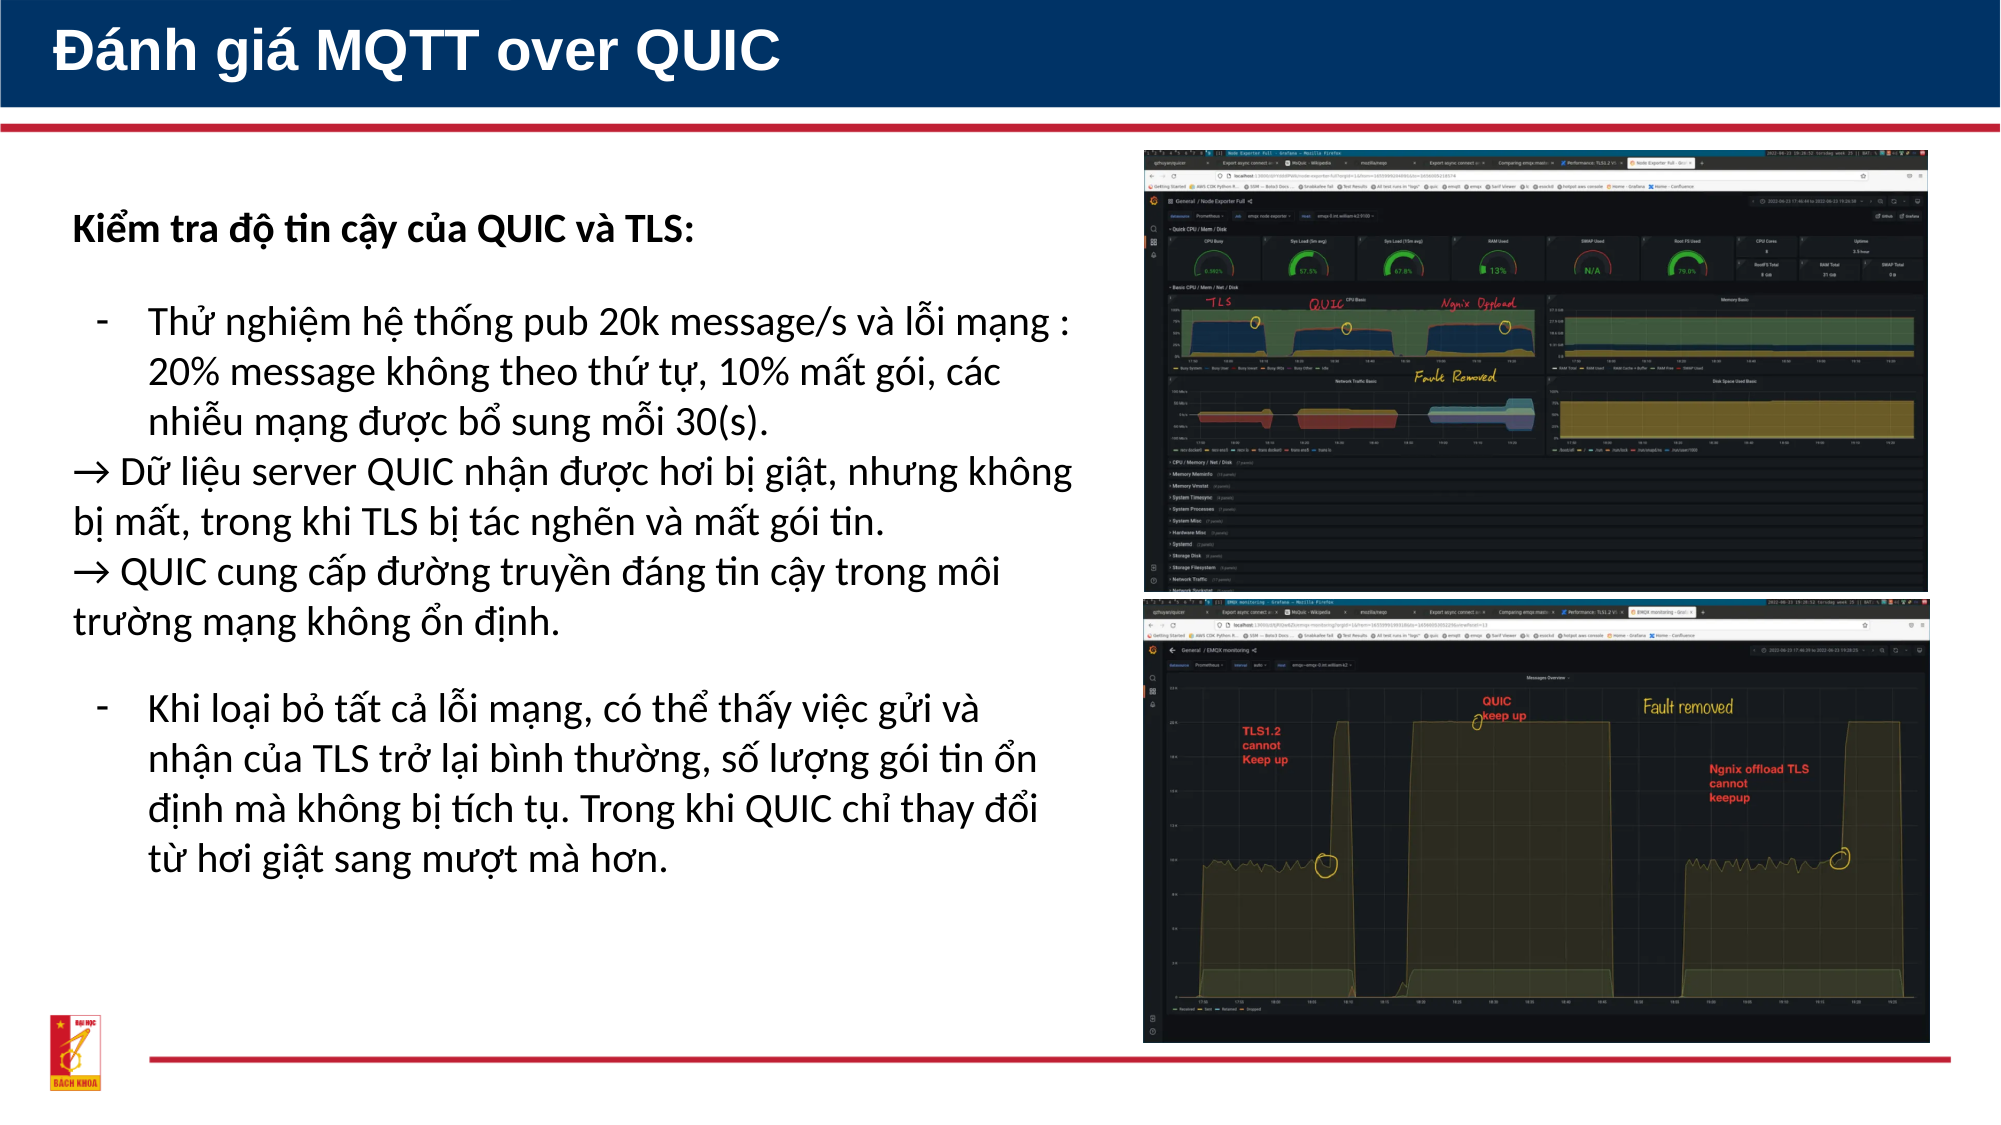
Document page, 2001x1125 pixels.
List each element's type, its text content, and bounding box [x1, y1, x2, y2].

text_box Thử nghiệm hệ thống pub 20k message/s và lỗi mạng : 20% message không theo thứ tự, 10% mất gói, các nhiễu mạng được bổ sung mỗi 30(s). → Dữ liệu server QUIC nhận được hơi bị giật, nhưng không bị mất, trong khi TLS bị tác nghẽn và mất gói tin. → QUIC cung cấp đường truyền đáng tin cậy trong môi trường mạng không ổn định. [57, 278, 1113, 659]
text_box Kiểm tra độ tin cậy của QUIC và TLS: [57, 186, 1139, 267]
picture [0, 0, 2001, 1125]
text_box Khi loại bỏ tất cả lỗi mạng, có thể thấy việc gửi và nhận của TLS trở lại bình thường, số lượng gói tin ổn định mà không bị tích tụ. Trong khi QUIC chỉ thay đổi từ hơi giật sang mượt mà hơn. [57, 665, 1077, 896]
text_box Đánh giá MQTT over QUIC [38, 12, 1462, 87]
